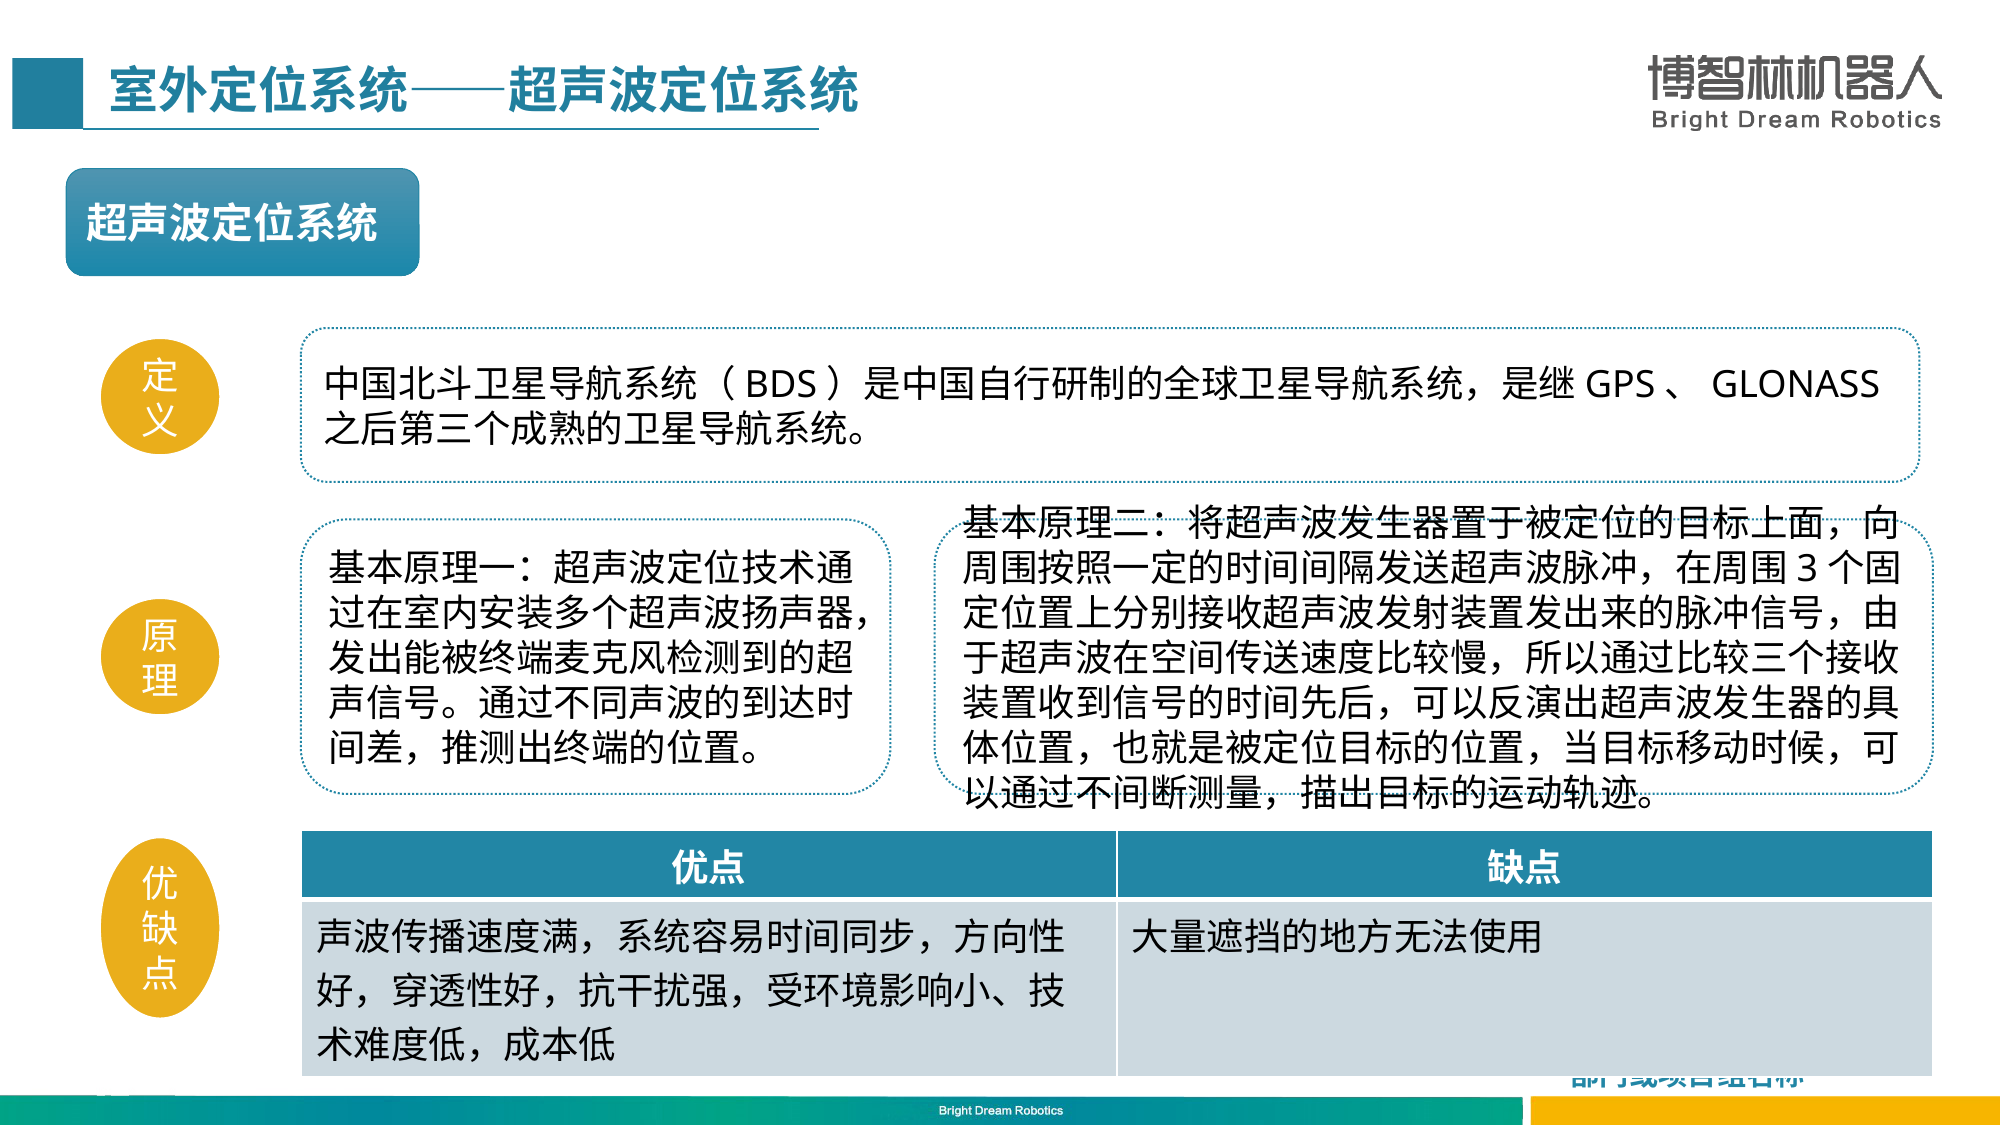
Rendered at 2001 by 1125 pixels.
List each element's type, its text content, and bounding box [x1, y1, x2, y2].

text_box 优缺点 [97, 835, 223, 1021]
text_box 定义 [97, 335, 223, 458]
text_box 室外定位系统——超声波定位系统 [94, 57, 1351, 128]
text_box 超声波定位系统 [65, 168, 420, 277]
text_box 中国北斗卫星导航系统（BDS）是中国自行研制的全球卫星导航系统，是继GPS、GLONASS之后第三个成熟的卫星导航系统。 [299, 327, 1921, 483]
text_box 基本原理一：超声波定位技术通过在室内安装多个超声波扬声器，发出能被终端麦克风检测到的超声信号。通过不同声波的到达时间差，推测出终端的位置。 [299, 518, 892, 795]
text_box 基本原理二：将超声波发生器置于被定位的目标上面，向周围按照一定的时间间隔发送超声波脉冲，在周围3个固定位置上分别接收超声波发射装置发出来的脉冲信号，由于超声波在空间传送速度比较慢，所以通过比较三个接收装置收到信号的时间先后，可以反演出超声波发生器的具体位置，也就是被定位目标的位置，当目标移动时候，可以通过不间断测量，描出目标的运动轨迹。 [933, 518, 1934, 795]
table_header 缺点 [1118, 831, 1932, 897]
picture [0, 0, 2000, 1125]
text_box 原理 [97, 595, 223, 718]
table_header 优点 [302, 831, 1116, 897]
table_cell 声波传播速度满，系统容易时间同步，方向性好，穿透性好，抗干扰强，受环境影响小、技术难度低，成本低 [302, 902, 1116, 1076]
table_cell 大量遮挡的地方无法使用 [1118, 902, 1932, 1076]
